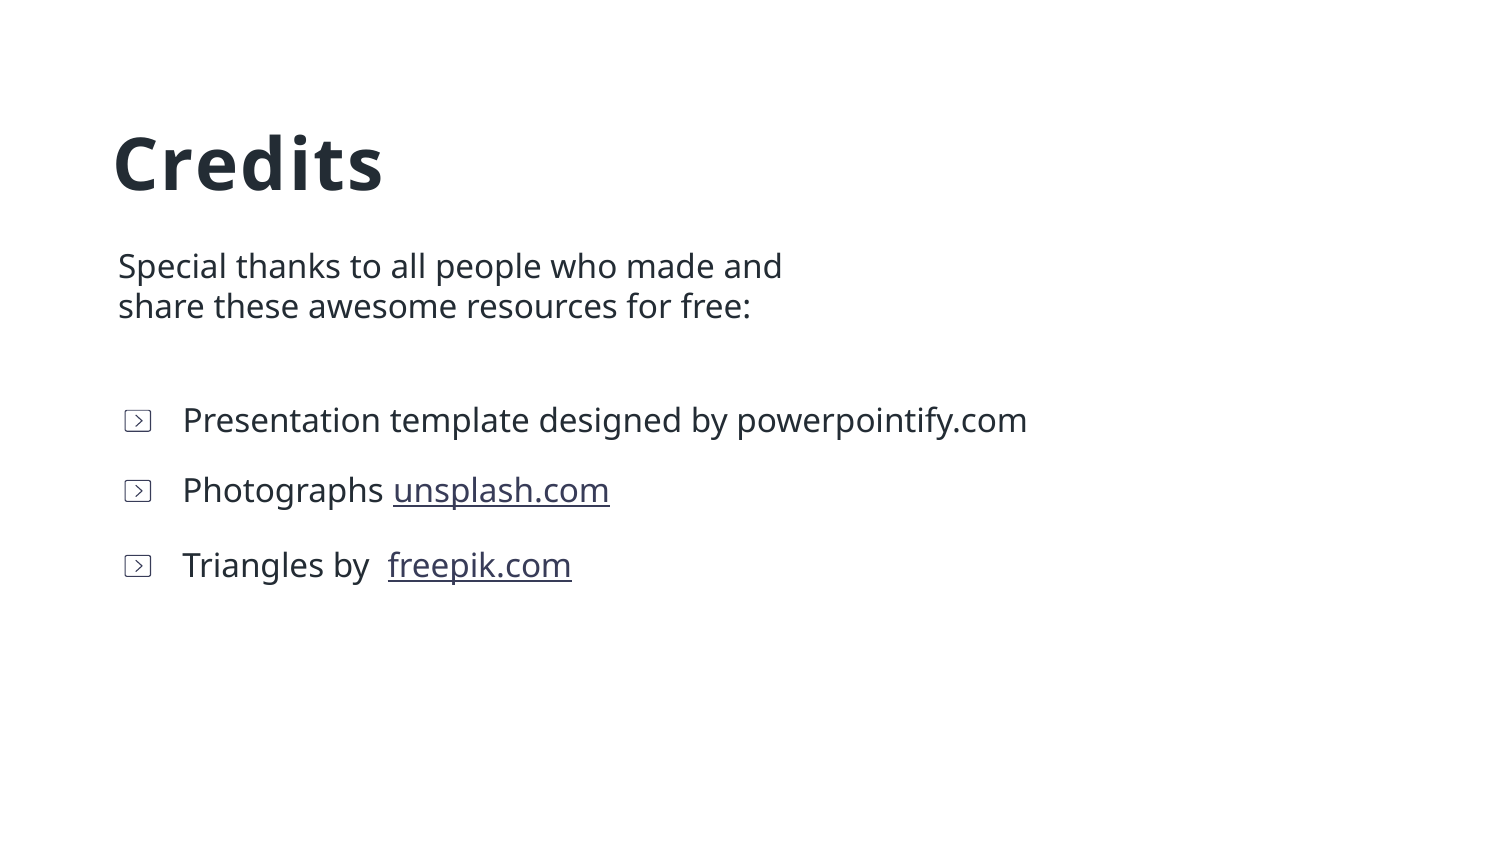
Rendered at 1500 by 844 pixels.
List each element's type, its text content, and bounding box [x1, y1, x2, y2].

text_box Triangles by freepik.com [167, 536, 1010, 597]
text_box Credits [97, 109, 400, 213]
text_box [124, 554, 152, 577]
text_box Photographs unsplash.com [167, 461, 1010, 522]
text_box [124, 409, 152, 432]
text_box Presentation template designed by powerpointify.com [167, 391, 1202, 447]
text_box Special thanks to all people who made and share these awesome resources for free: [103, 237, 872, 333]
text_box [124, 479, 152, 502]
